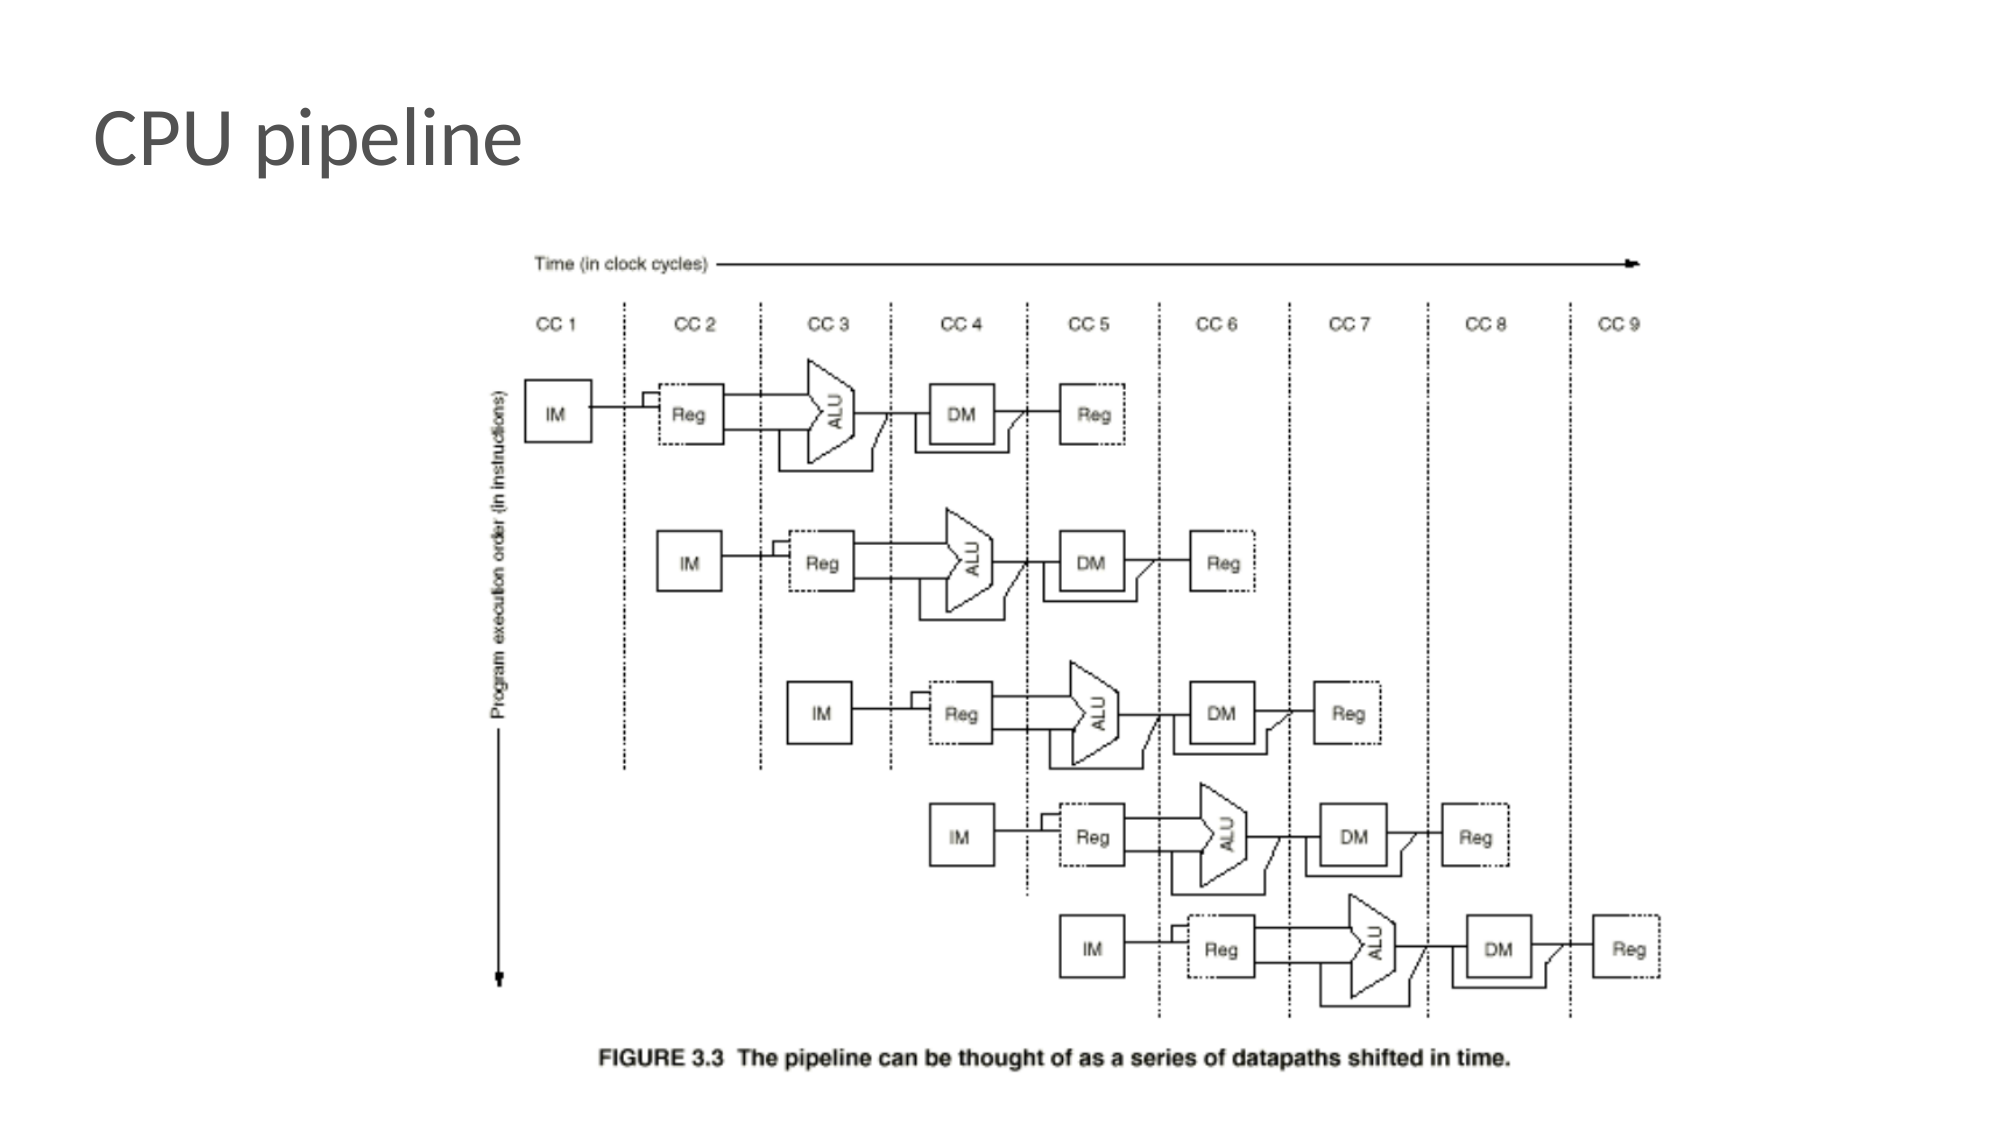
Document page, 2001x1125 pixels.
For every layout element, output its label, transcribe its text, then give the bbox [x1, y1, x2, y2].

picture [483, 249, 1677, 1088]
title CPU pipeline [93, 93, 1900, 250]
